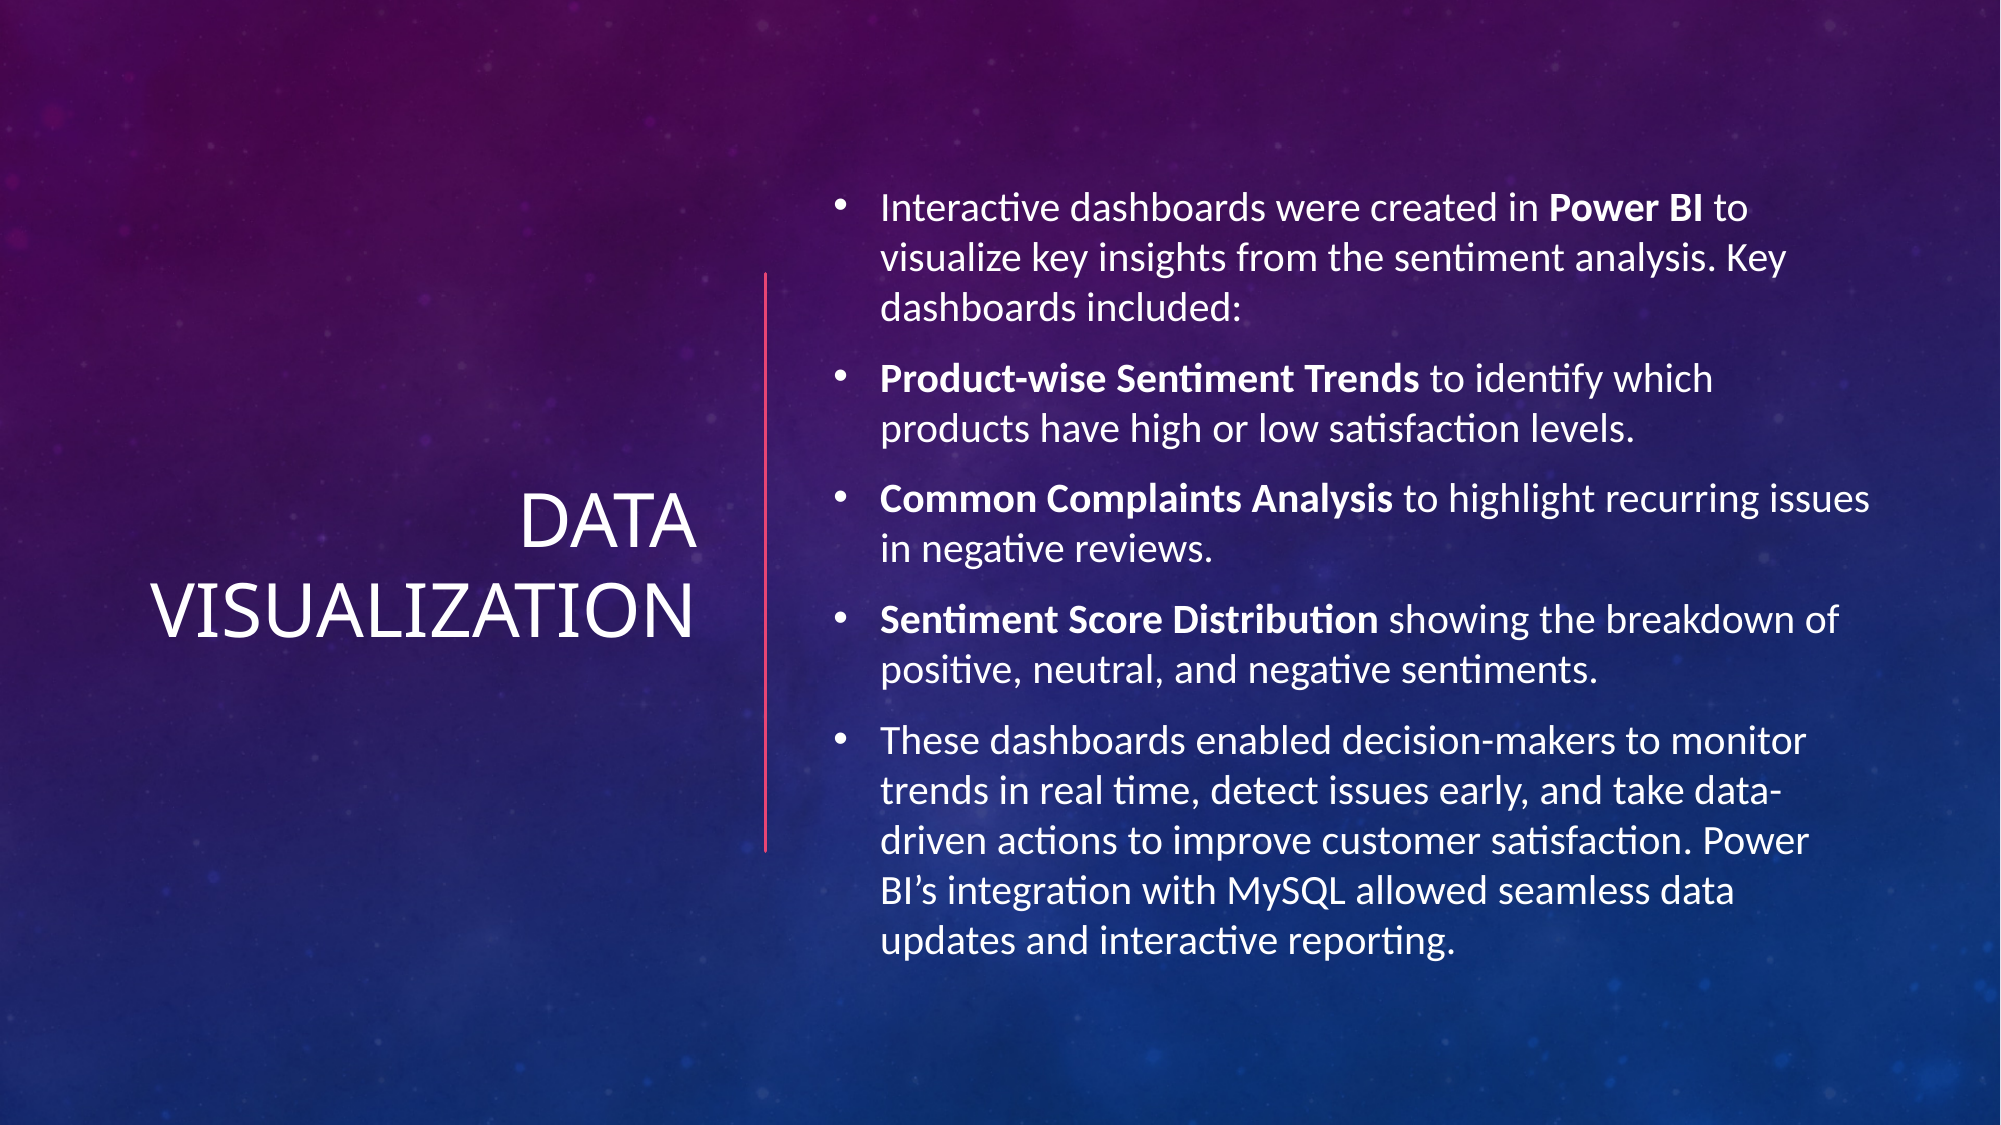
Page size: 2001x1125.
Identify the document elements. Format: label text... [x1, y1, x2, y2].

list Interactive dashboards were created in Power BI to visualize key insights from the sentiment analysis. Key dashboards included: Product-wise Sentiment Trends to identify which products have high or low satisfaction levels. Common Complaints Analysis to highlight recurring issues in negative reviews. Sentiment Score Distribution showing the breakdown of positive, neutral, and negative sentiments. These dashboards enabled decision-makers to monitor trends in real time, detect issues early, and take data-driven actions to improve customer satisfaction. Power BI’s integration with MySQL allowed seamless data updates and interactive reporting. [818, 272, 1888, 937]
text_box [0, 0, 2000, 1125]
title Data Visualization [112, 188, 713, 937]
